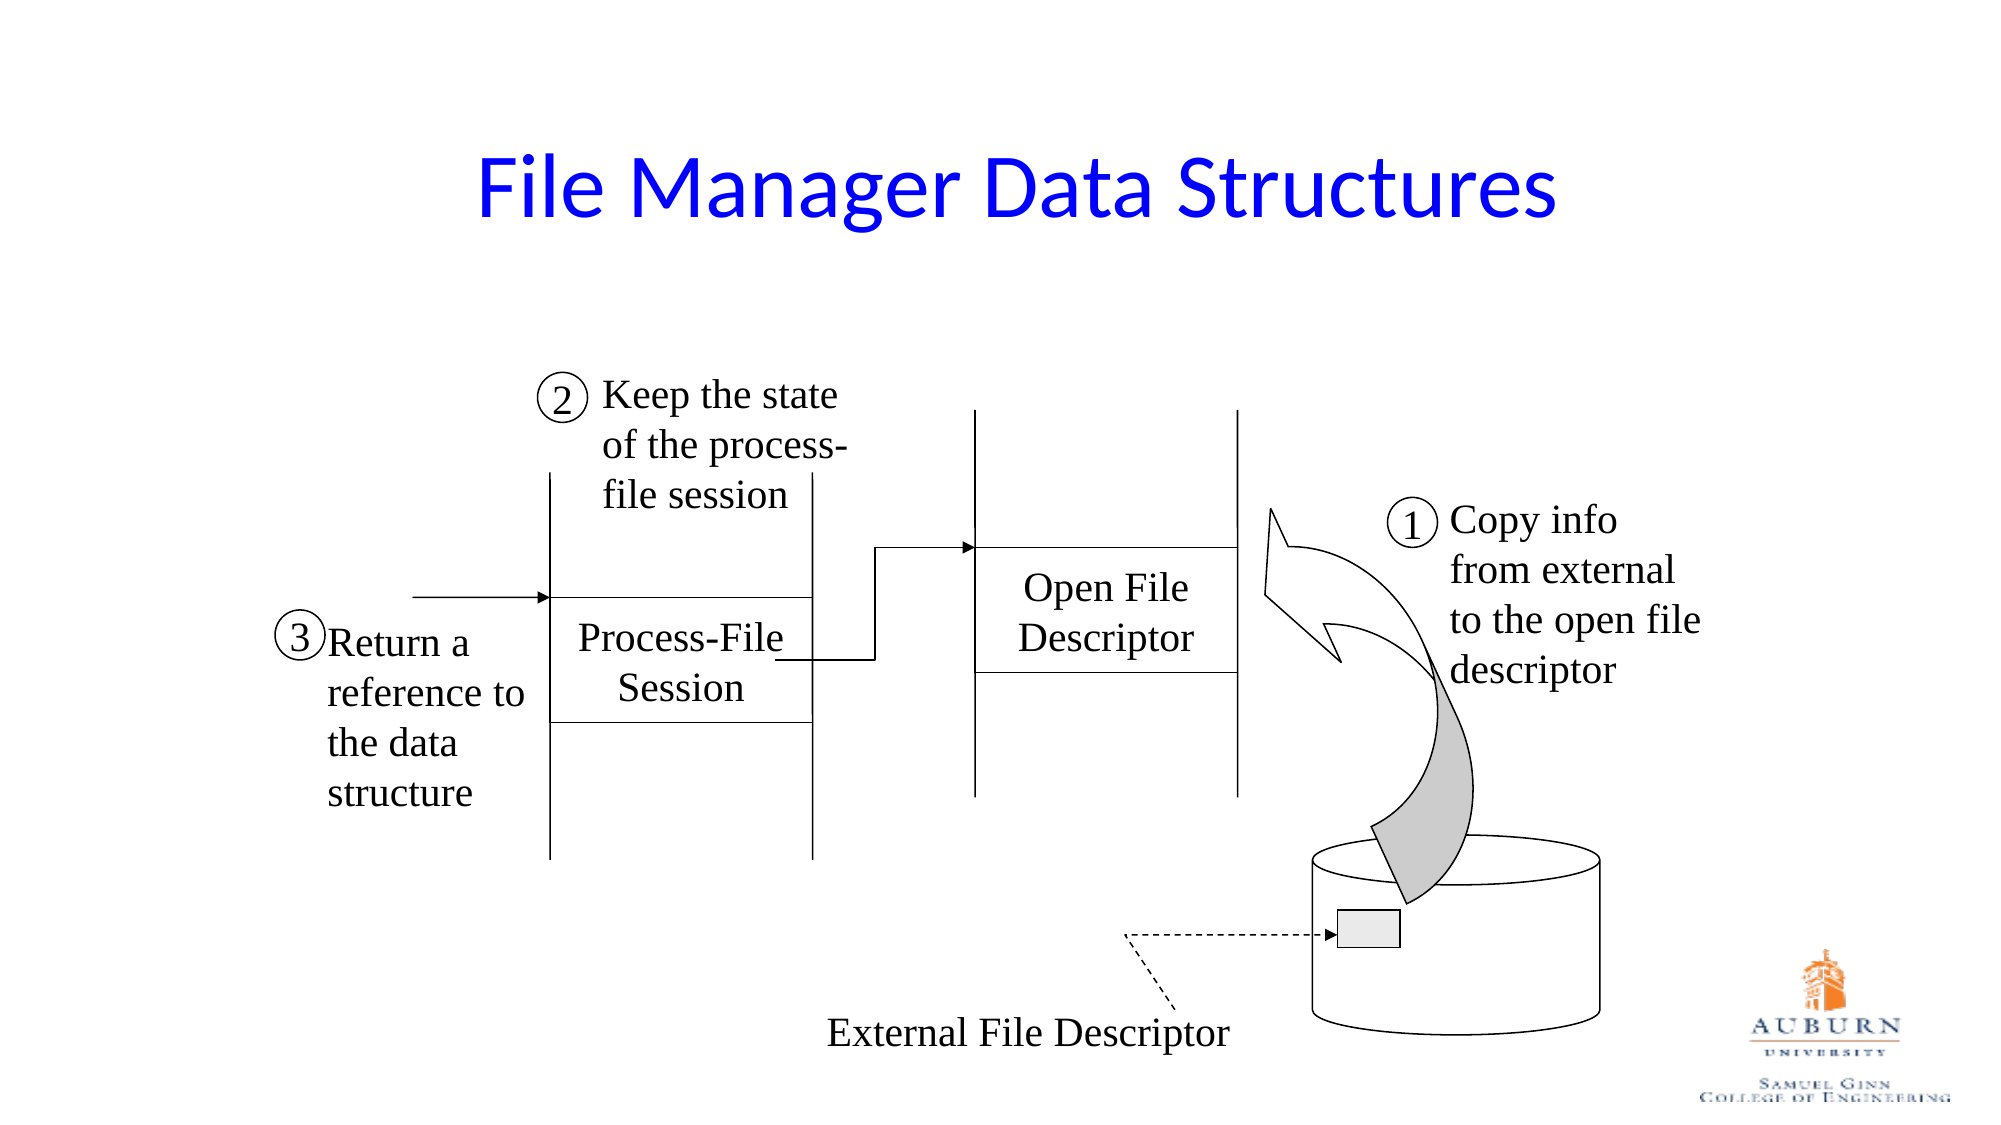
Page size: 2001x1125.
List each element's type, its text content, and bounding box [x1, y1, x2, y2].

text_box Return a reference to the data structure [312, 607, 588, 822]
text_box Open File Descriptor [976, 547, 1237, 673]
text_box External File Descriptor [811, 997, 1246, 1063]
text_box [1312, 835, 1600, 1035]
text_box Process-File Session [551, 597, 812, 723]
text_box [1124, 928, 1338, 1010]
text_box Copy info from external to the open file descriptor [1434, 484, 1725, 700]
text_box 1 [1387, 497, 1438, 548]
text_box [1264, 508, 1434, 680]
text_box [774, 541, 976, 661]
title File Manager Data Structures [387, 62, 1650, 300]
text_box Keep the state of the process-file session [587, 359, 878, 525]
text_box [412, 591, 550, 604]
text_box [1337, 909, 1400, 948]
text_box 3 [275, 609, 326, 660]
picture [1700, 949, 1950, 1102]
text_box 2 [537, 372, 588, 423]
